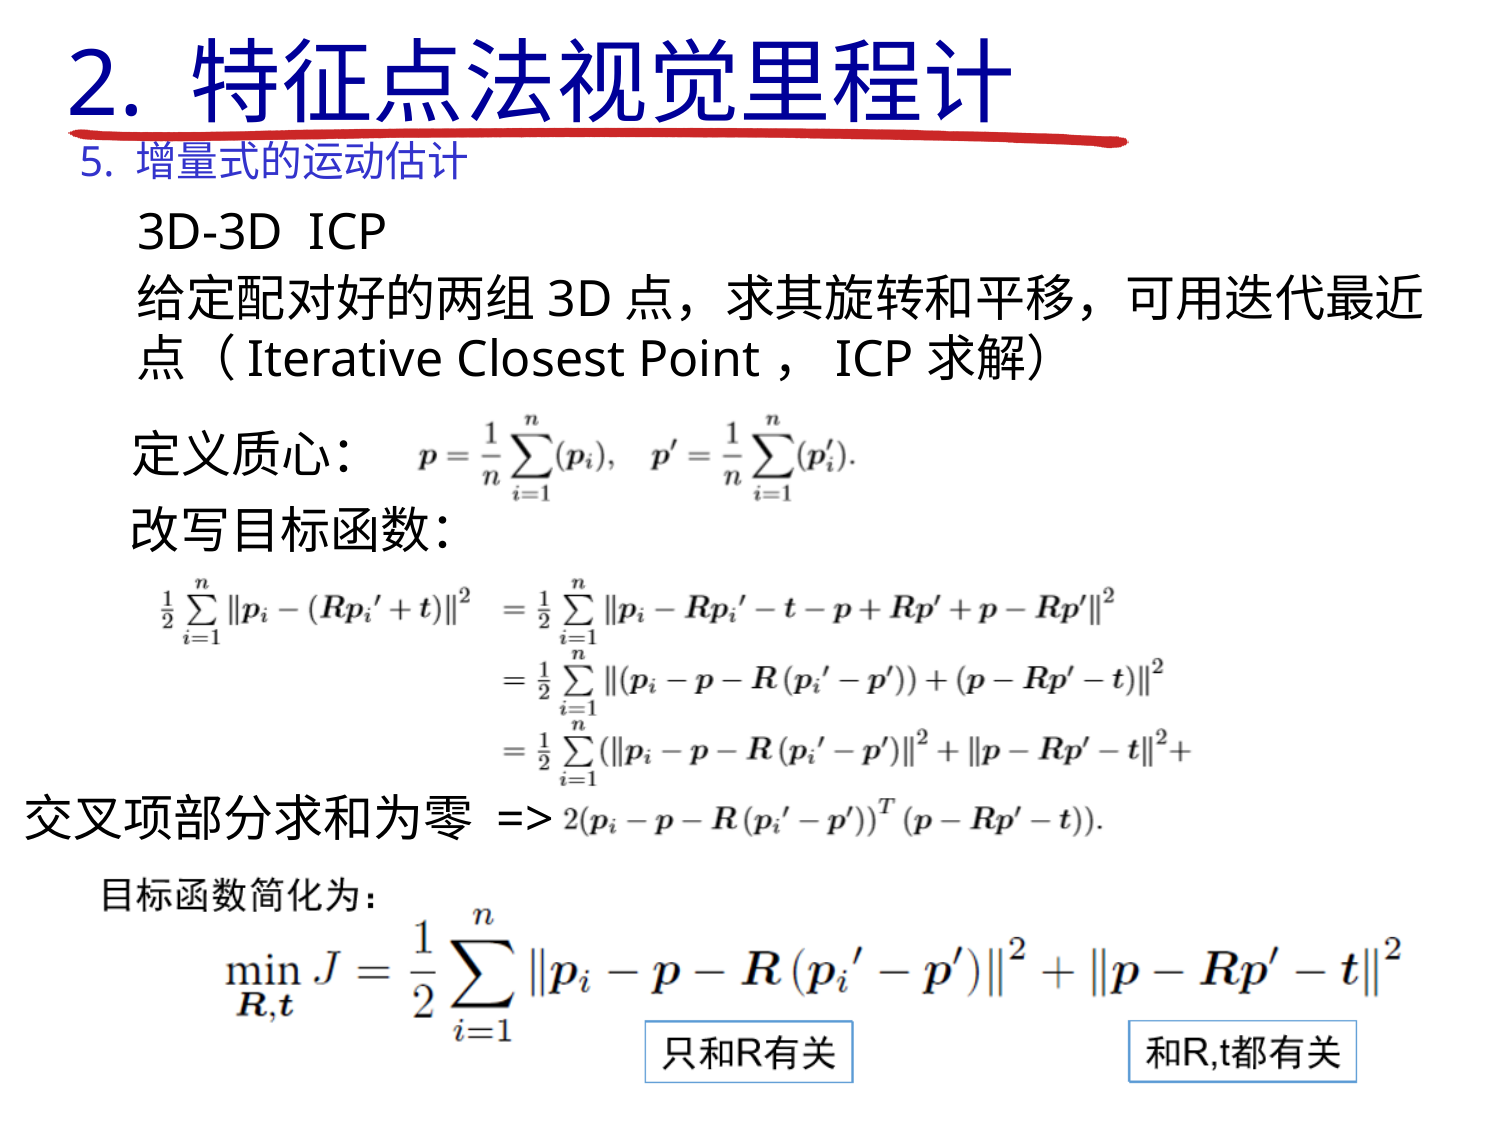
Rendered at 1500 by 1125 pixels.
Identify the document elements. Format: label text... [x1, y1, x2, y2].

text_box 定义质心： [116, 415, 393, 490]
picture [64, 121, 1141, 155]
text_box 改写目标函数： [115, 491, 495, 567]
text_box 给定配对好的两组3D点，求其旋转和平移，可用迭代最近点（Iterative Closest Point，ICP求解） [121, 258, 1464, 394]
picture [94, 854, 1406, 1092]
title 2. 特征点法视觉里程计 [51, 2, 1135, 156]
text_box 5. 增量式的运动估计 [64, 161, 485, 193]
picture [398, 394, 861, 510]
picture [148, 562, 1202, 841]
text_box 3D-3D ICP [122, 192, 416, 258]
text_box 交叉项部分求和为零 => [8, 779, 569, 854]
